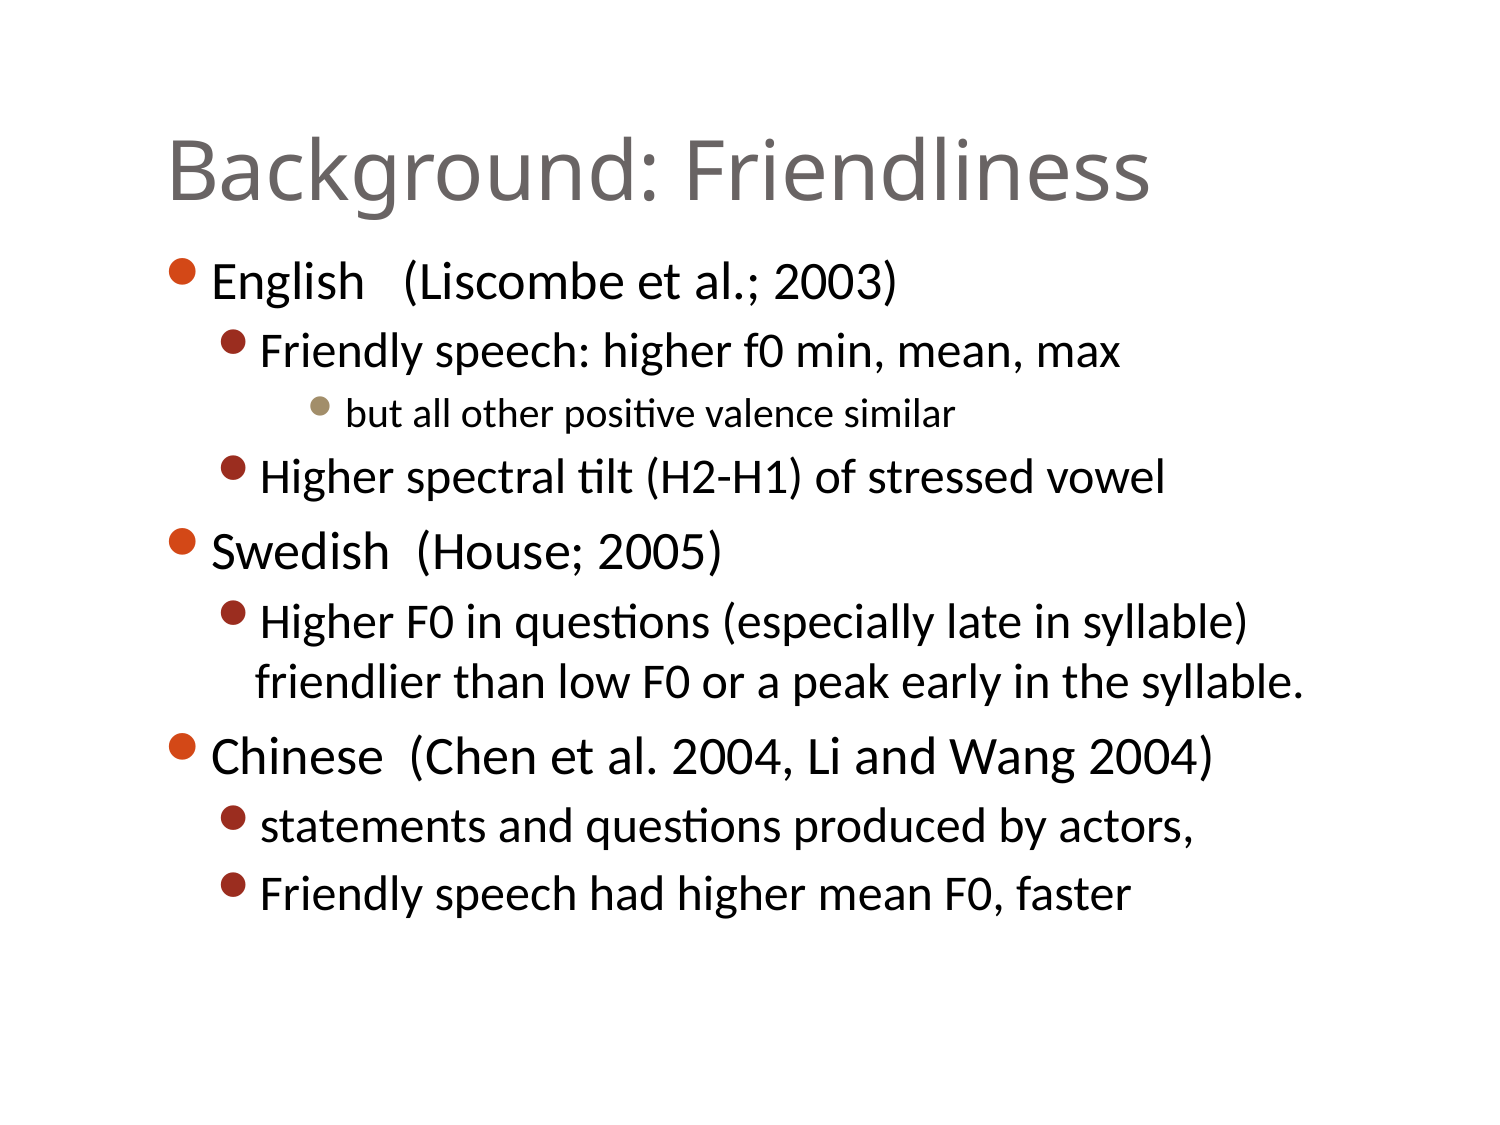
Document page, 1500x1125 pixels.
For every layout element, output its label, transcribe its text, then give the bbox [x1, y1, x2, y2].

title Background: Friendliness [149, 44, 1426, 233]
list English (Liscombe et al.; 2003) Friendly speech: higher f0 min, mean, max but all other positive valence similar Higher spectral tilt (H2-H1) of stressed vowel Swedish (House; 2005) Higher F0 in questions (especially late in syllable) friendlier than low F0 or a peak early in the syllable. Chinese (Chen et al. 2004, Li and Wang 2004) statements and questions produced by actors, Friendly speech had higher mean F0, faster [149, 237, 1426, 988]
